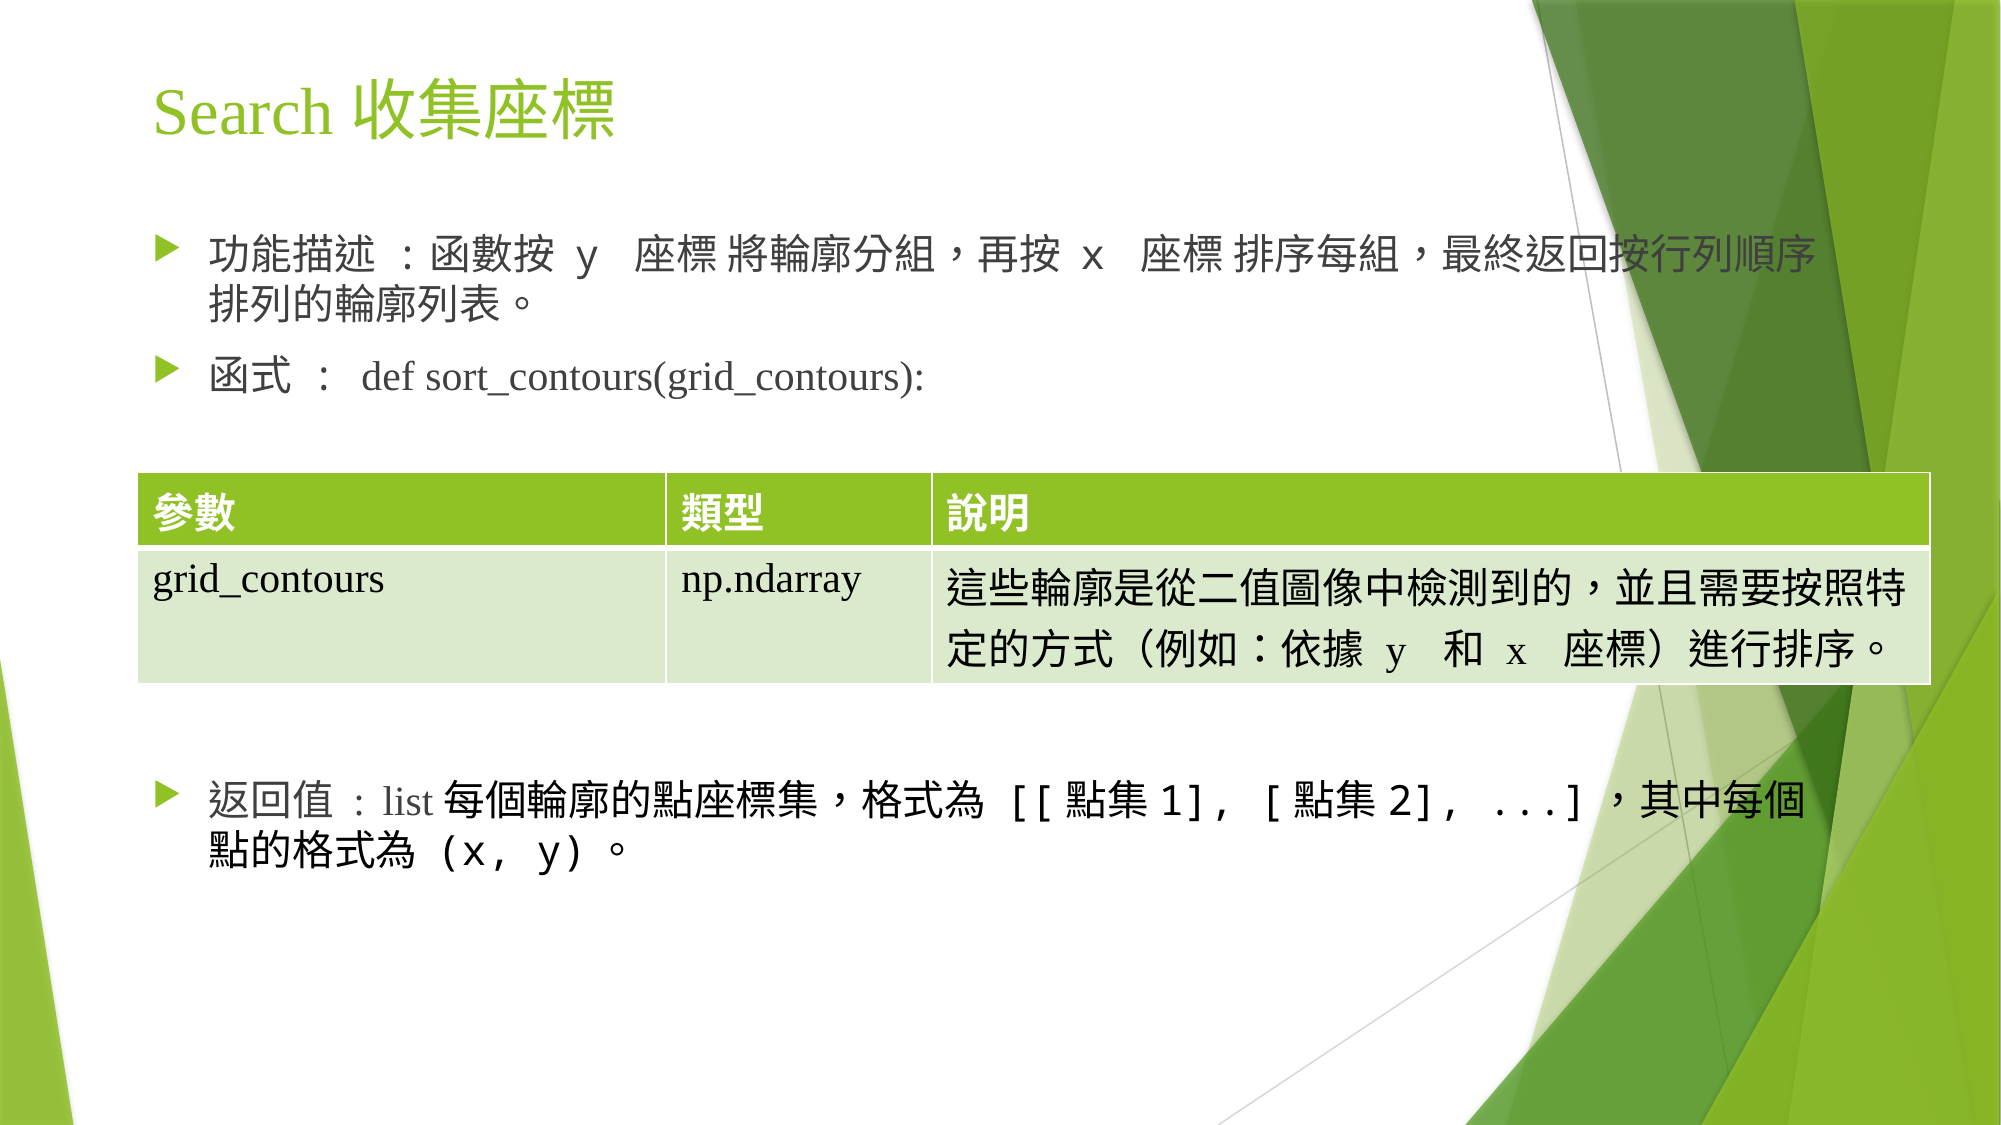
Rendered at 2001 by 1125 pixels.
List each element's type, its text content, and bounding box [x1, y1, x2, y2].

table_header 說明 [933, 473, 1929, 545]
table_cell np.ndarray [667, 551, 931, 683]
list 功能描述 :函數按 y 座標 將輪廓分組，再按 x 座標 排序每組，最終返回按行列順序排列的輪廓列表。 函式 : def sort_contours(grid_contours): 返回值 : list每個輪廓的點座標集，格式為 [[點集1], [點集2], ...]，其中每個點的格式為 (x, y)。 [137, 220, 1863, 472]
table_cell grid_contours [138, 551, 665, 683]
table_header 類型 [667, 473, 931, 545]
table_header 參數 [138, 473, 665, 545]
title Search收集座標 [137, 59, 1863, 220]
list 功能描述 :函數按 y 座標 將輪廓分組，再按 x 座標 排序每組，最終返回按行列順序排列的輪廓列表。 函式 : def sort_contours(grid_contours): 返回值 : list每個輪廓的點座標集，格式為 [[點集1], [點集2], ...]，其中每個點的格式為 (x, y)。 [137, 685, 1863, 935]
table_cell 這些輪廓是從二值圖像中檢測到的，並且需要按照特定的方式（例如：依據 y 和 x 座標）進行排序。 [933, 551, 1929, 683]
